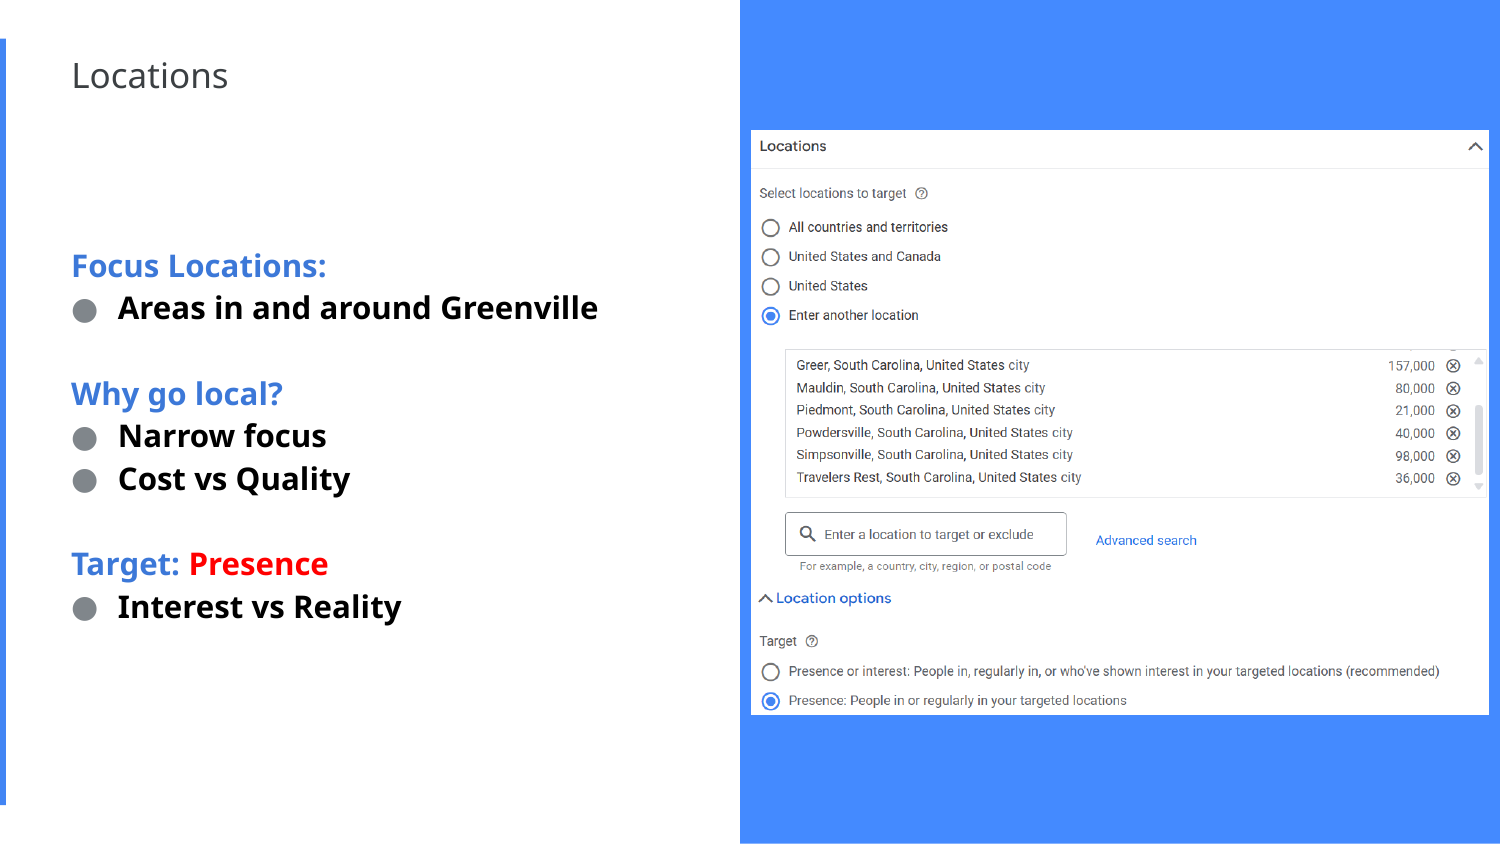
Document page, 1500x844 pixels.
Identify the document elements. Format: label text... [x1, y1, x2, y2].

list Focus Locations: Areas in and around Greenville Why go local? Narrow focus Cost vs Quality Target: Presence Interest vs Reality [55, 225, 721, 750]
title Locations [56, 43, 740, 112]
text_box [740, 0, 1500, 844]
picture [751, 130, 1489, 715]
